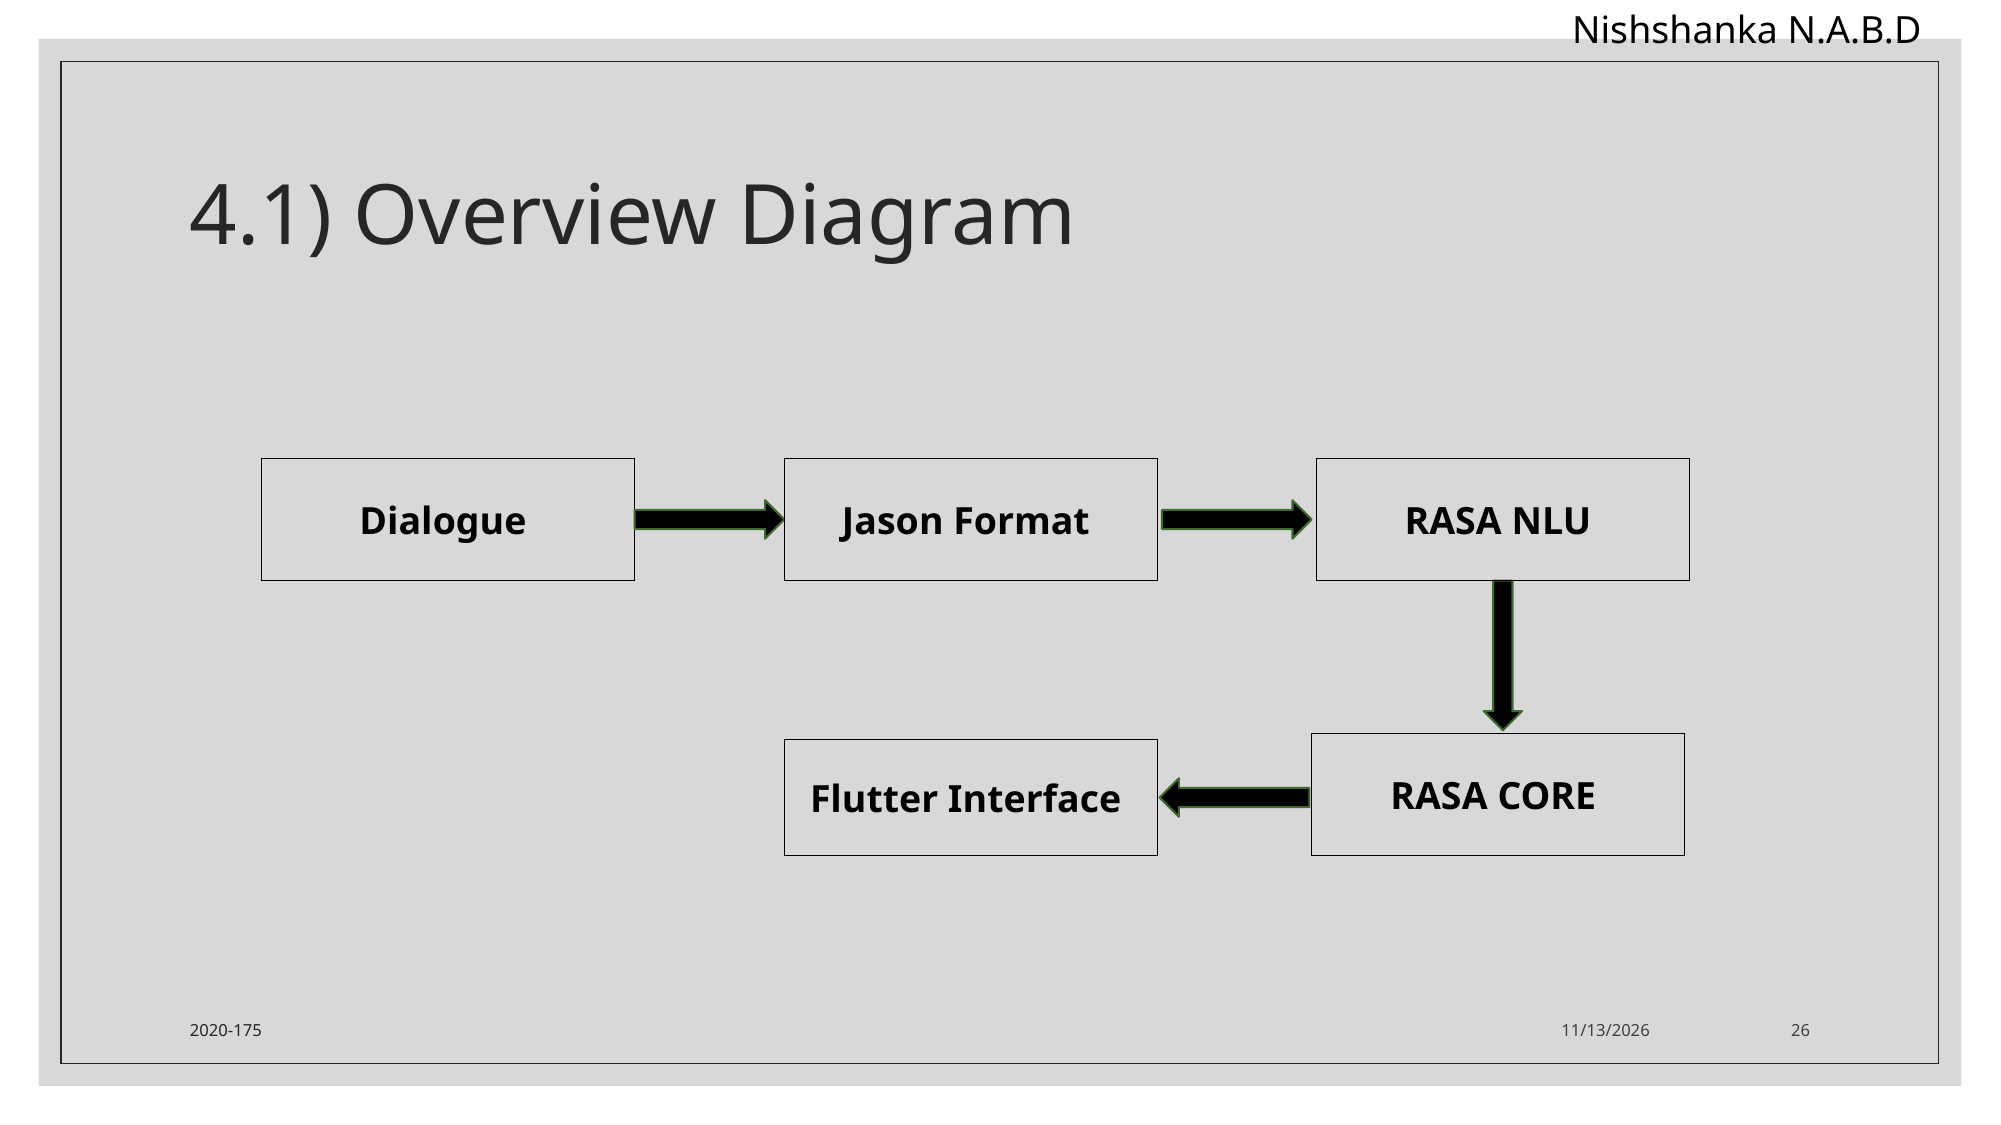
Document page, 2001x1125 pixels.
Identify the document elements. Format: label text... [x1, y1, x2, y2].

footer 2020-175 [174, 990, 1130, 1050]
text_box [1160, 499, 1313, 540]
title 4.1) Overview Diagram [174, 105, 1825, 331]
text_box Dialogue [261, 458, 635, 581]
text_box Jason Format [784, 458, 1158, 581]
text_box Flutter Interface [784, 739, 1158, 856]
text_box [633, 499, 784, 540]
text_box [1158, 777, 1311, 818]
text_box [1482, 581, 1524, 732]
text_box Nishshanka N.A.B.D [1557, 0, 1944, 58]
text_box RASA CORE [1311, 733, 1685, 856]
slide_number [1190, 990, 1665, 1050]
slide_number 26 [1687, 990, 1825, 1050]
text_box RASA NLU [1316, 458, 1690, 581]
